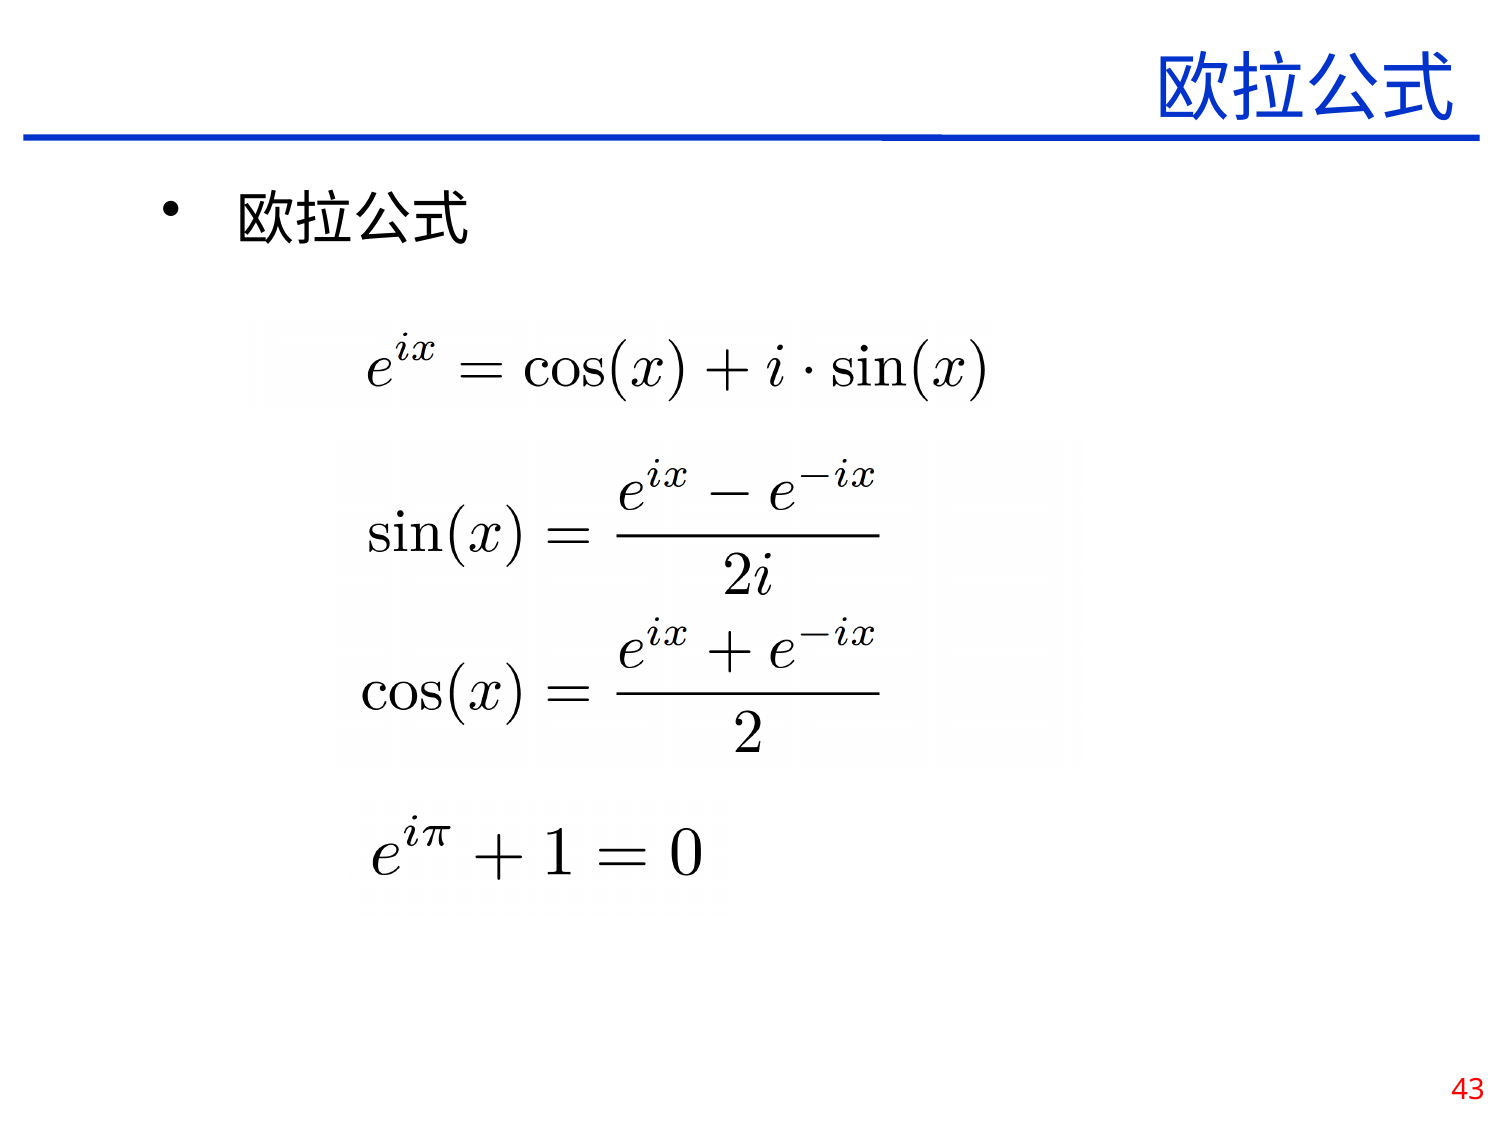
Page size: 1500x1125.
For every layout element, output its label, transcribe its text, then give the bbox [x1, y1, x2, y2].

picture [245, 314, 1083, 414]
slide_number 43 [1187, 1062, 1500, 1125]
title 欧拉公式 [958, 24, 1471, 138]
picture [348, 797, 728, 915]
text_box 欧拉公式 [147, 173, 485, 259]
picture [334, 433, 1083, 767]
